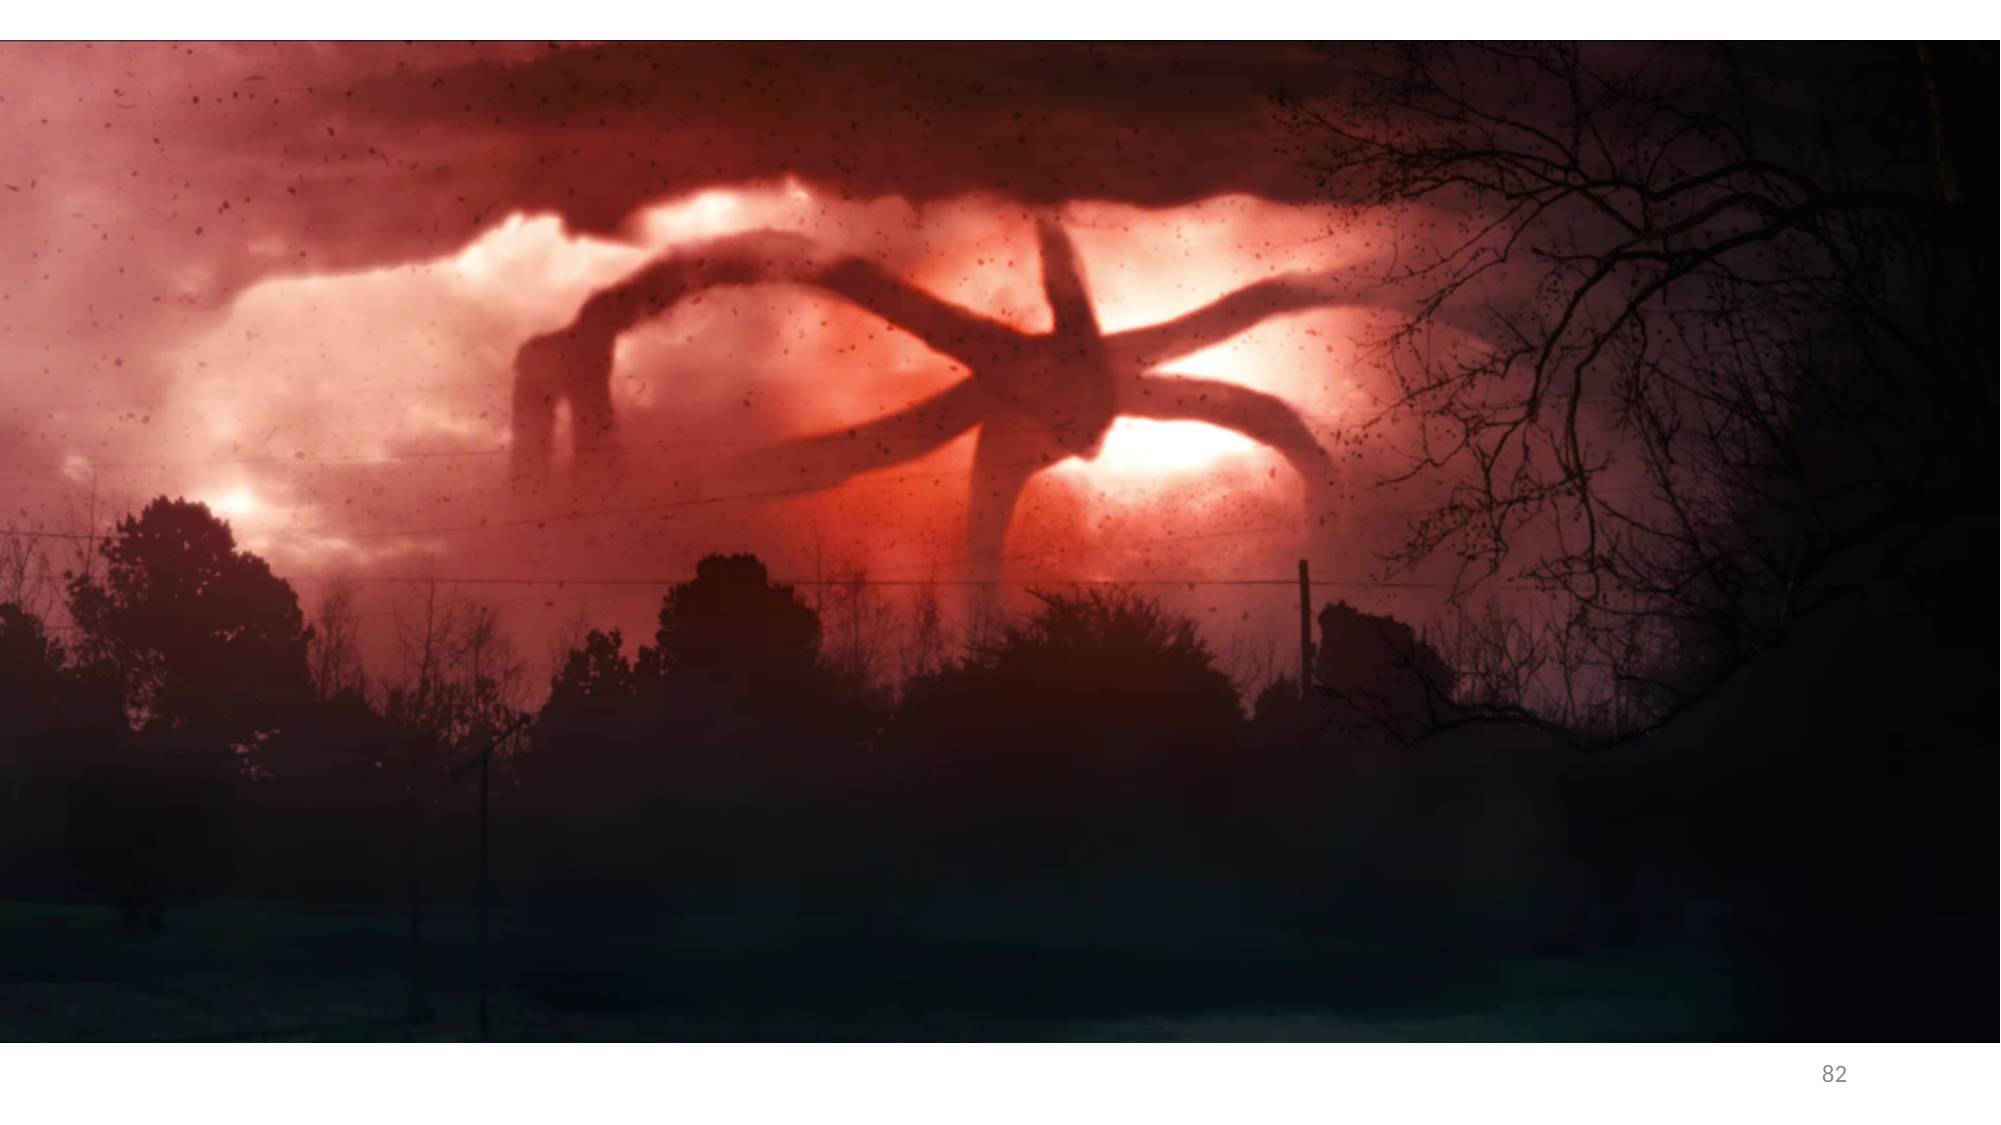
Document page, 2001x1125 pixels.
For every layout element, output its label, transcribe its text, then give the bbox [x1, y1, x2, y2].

slide_number 82 [1412, 1043, 1863, 1103]
picture [0, 40, 2000, 1043]
